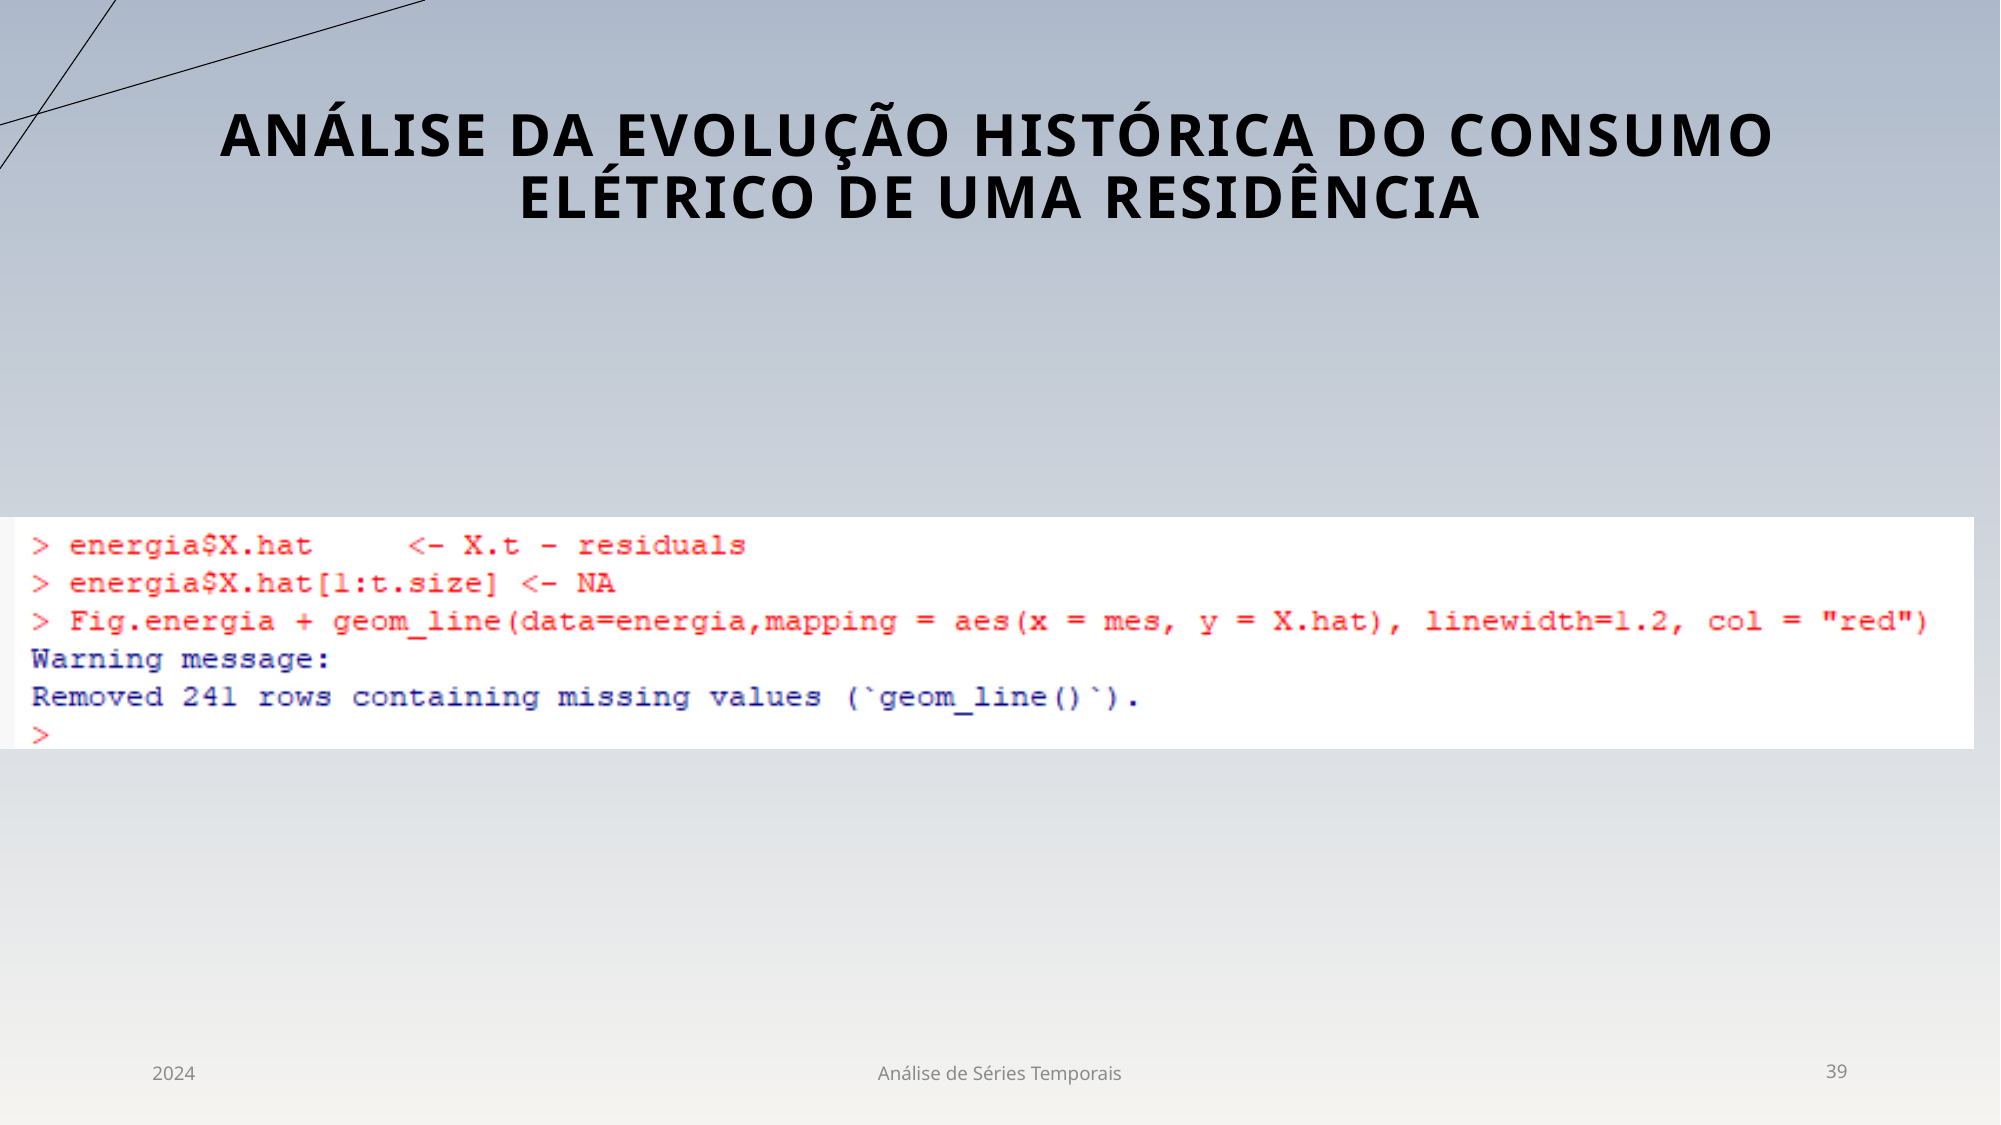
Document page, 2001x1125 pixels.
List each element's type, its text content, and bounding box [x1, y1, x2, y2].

footer Análise de Séries Temporais [662, 1042, 1338, 1103]
slide_number 39 [1412, 1042, 1863, 1103]
slide_number 2024 [137, 1042, 588, 1103]
title Análise da evolução histórica do consumo elétrico de uma Residência [137, 59, 1863, 278]
picture [0, 517, 1974, 749]
